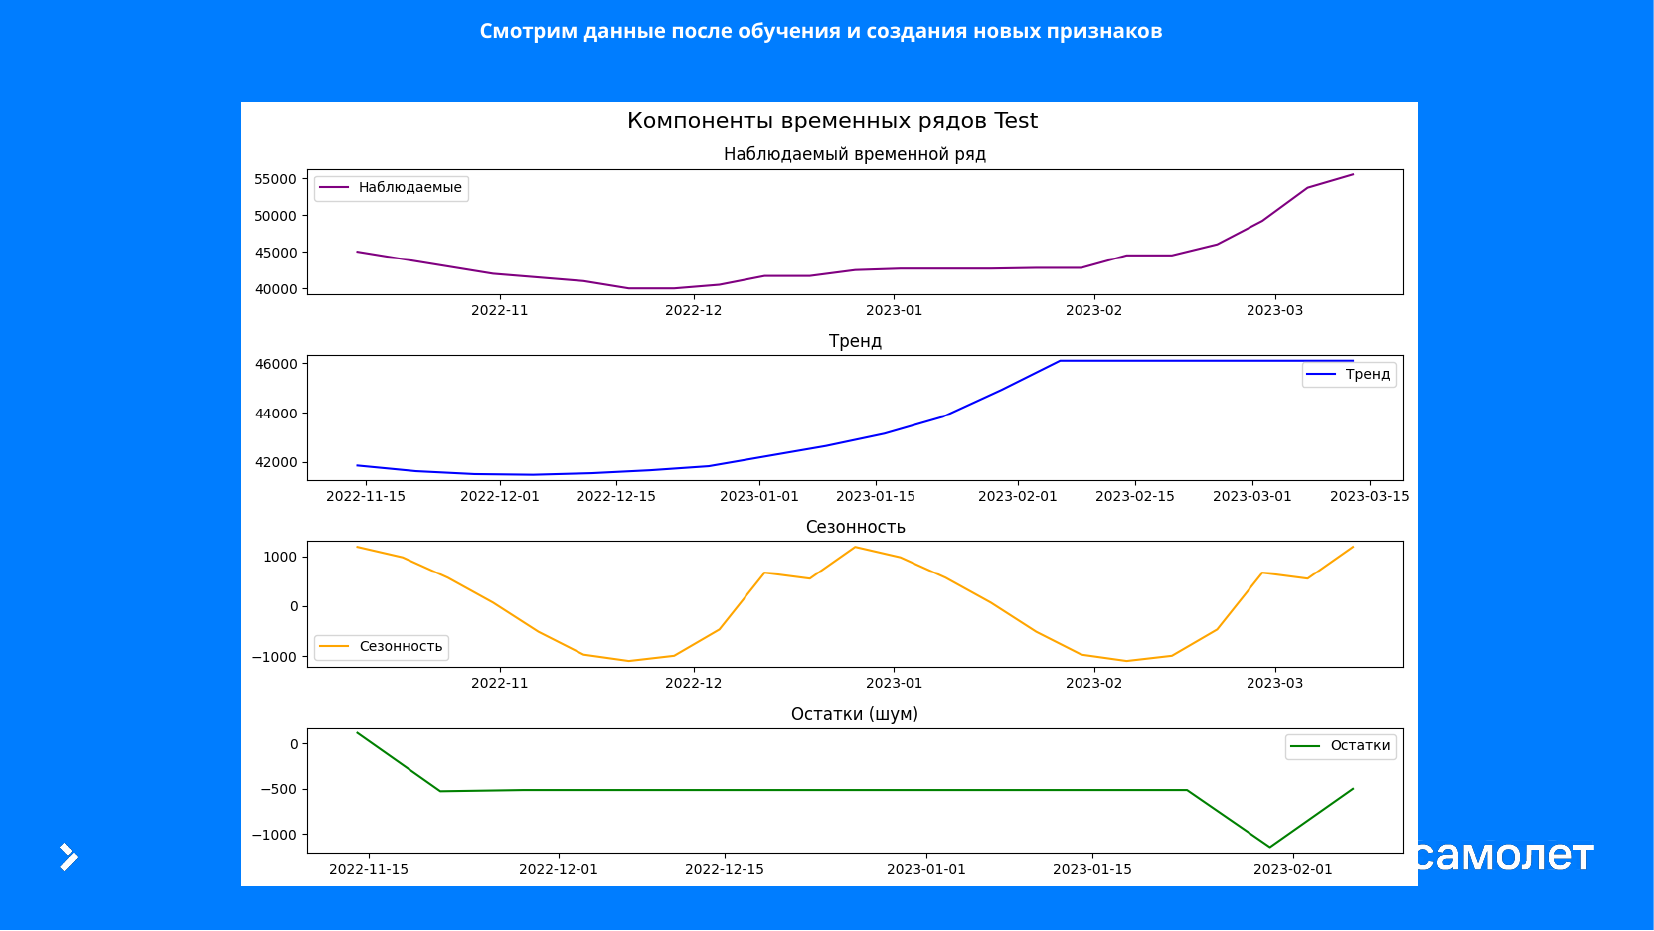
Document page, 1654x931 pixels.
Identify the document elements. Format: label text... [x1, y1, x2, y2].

title Смотрим данные после обучения и создания новых признаков [465, 7, 1178, 82]
picture [60, 843, 78, 871]
picture [241, 102, 1594, 887]
